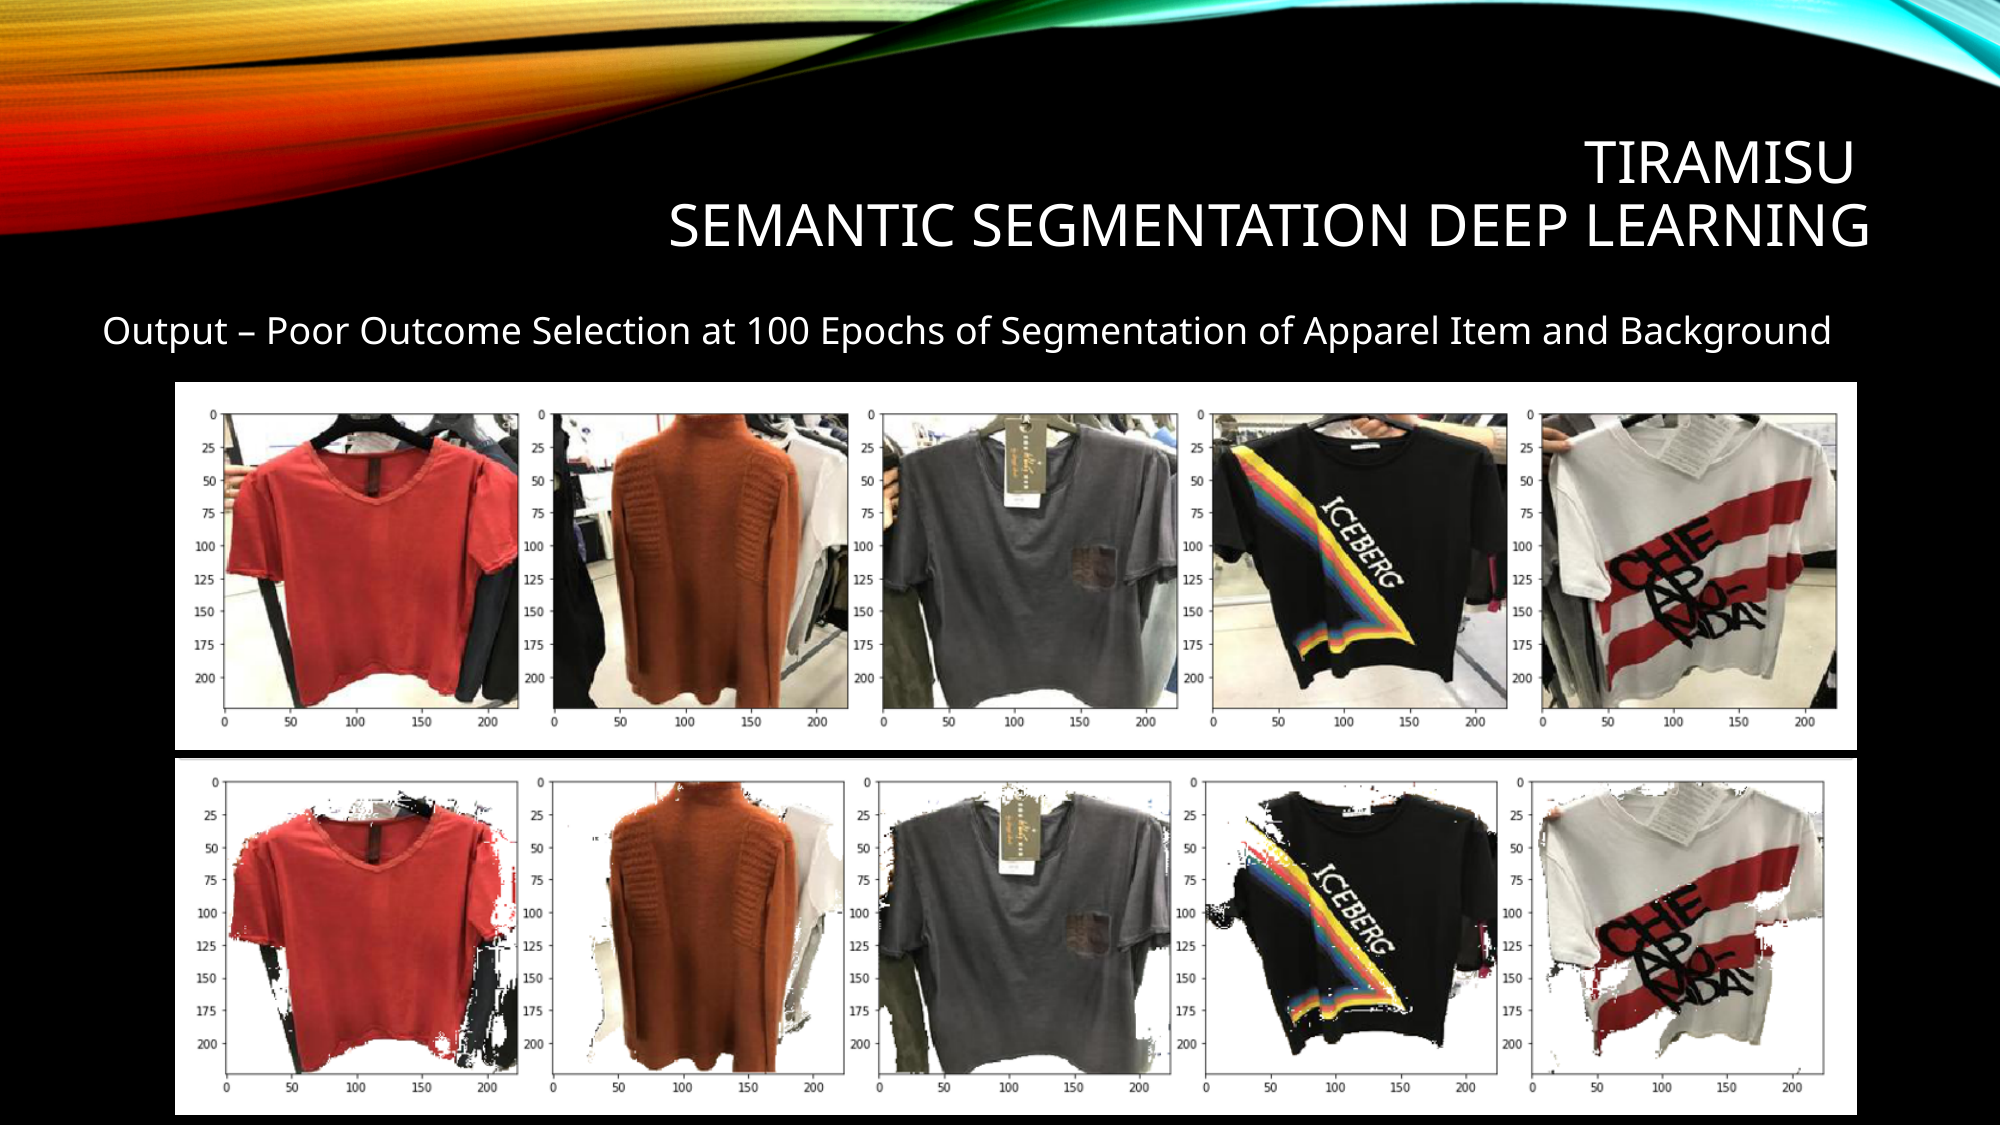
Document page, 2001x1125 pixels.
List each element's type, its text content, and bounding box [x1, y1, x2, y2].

text_box Output – Poor Outcome Selection at 100 Epochs of Segmentation of Apparel Item and Background [87, 299, 1850, 360]
picture [0, 0, 2000, 237]
picture [175, 382, 1857, 750]
title Tiramisu Semantic Segmentation Deep Learning [225, 125, 1888, 338]
picture [175, 758, 1857, 1115]
